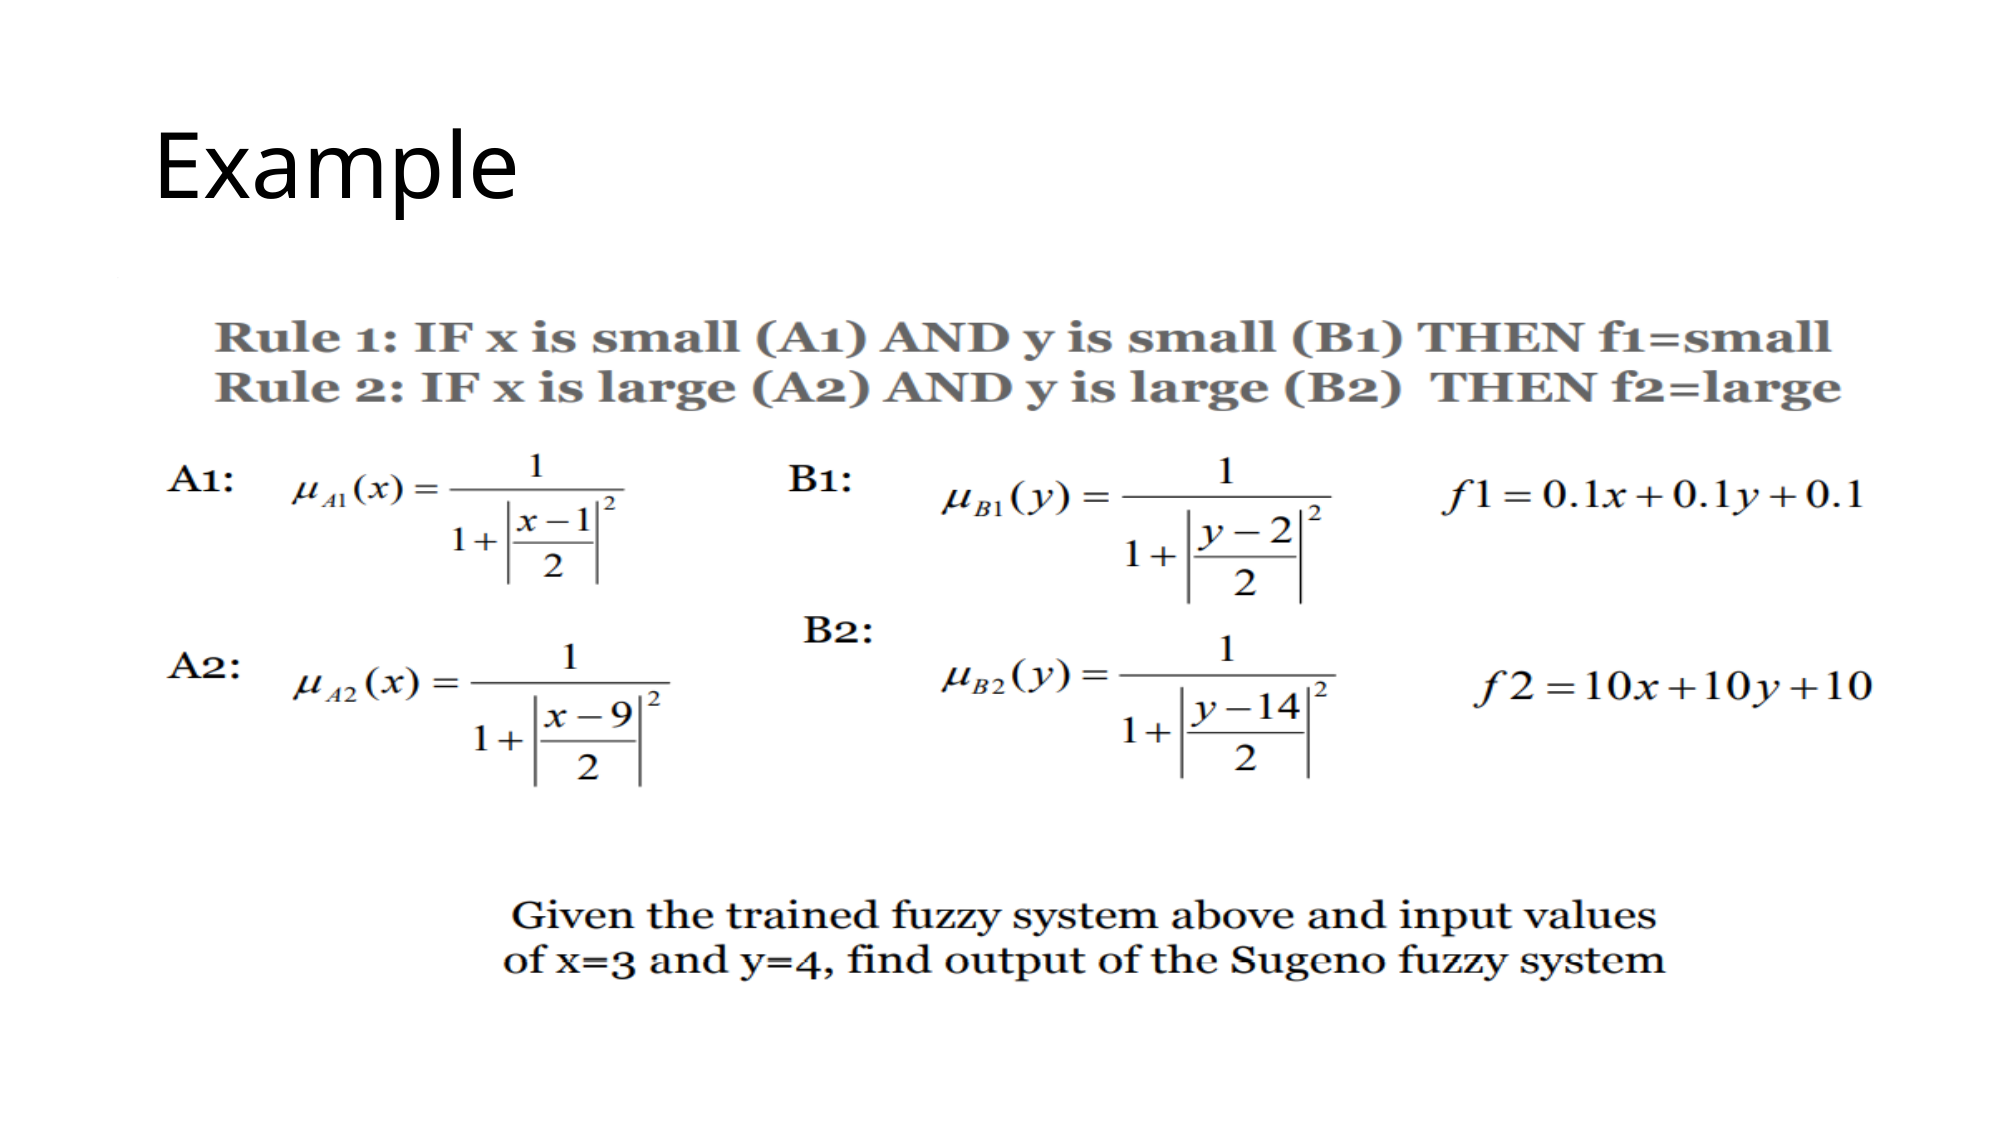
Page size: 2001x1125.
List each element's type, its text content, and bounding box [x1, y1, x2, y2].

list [117, 277, 1975, 1011]
title Example [137, 59, 1863, 277]
